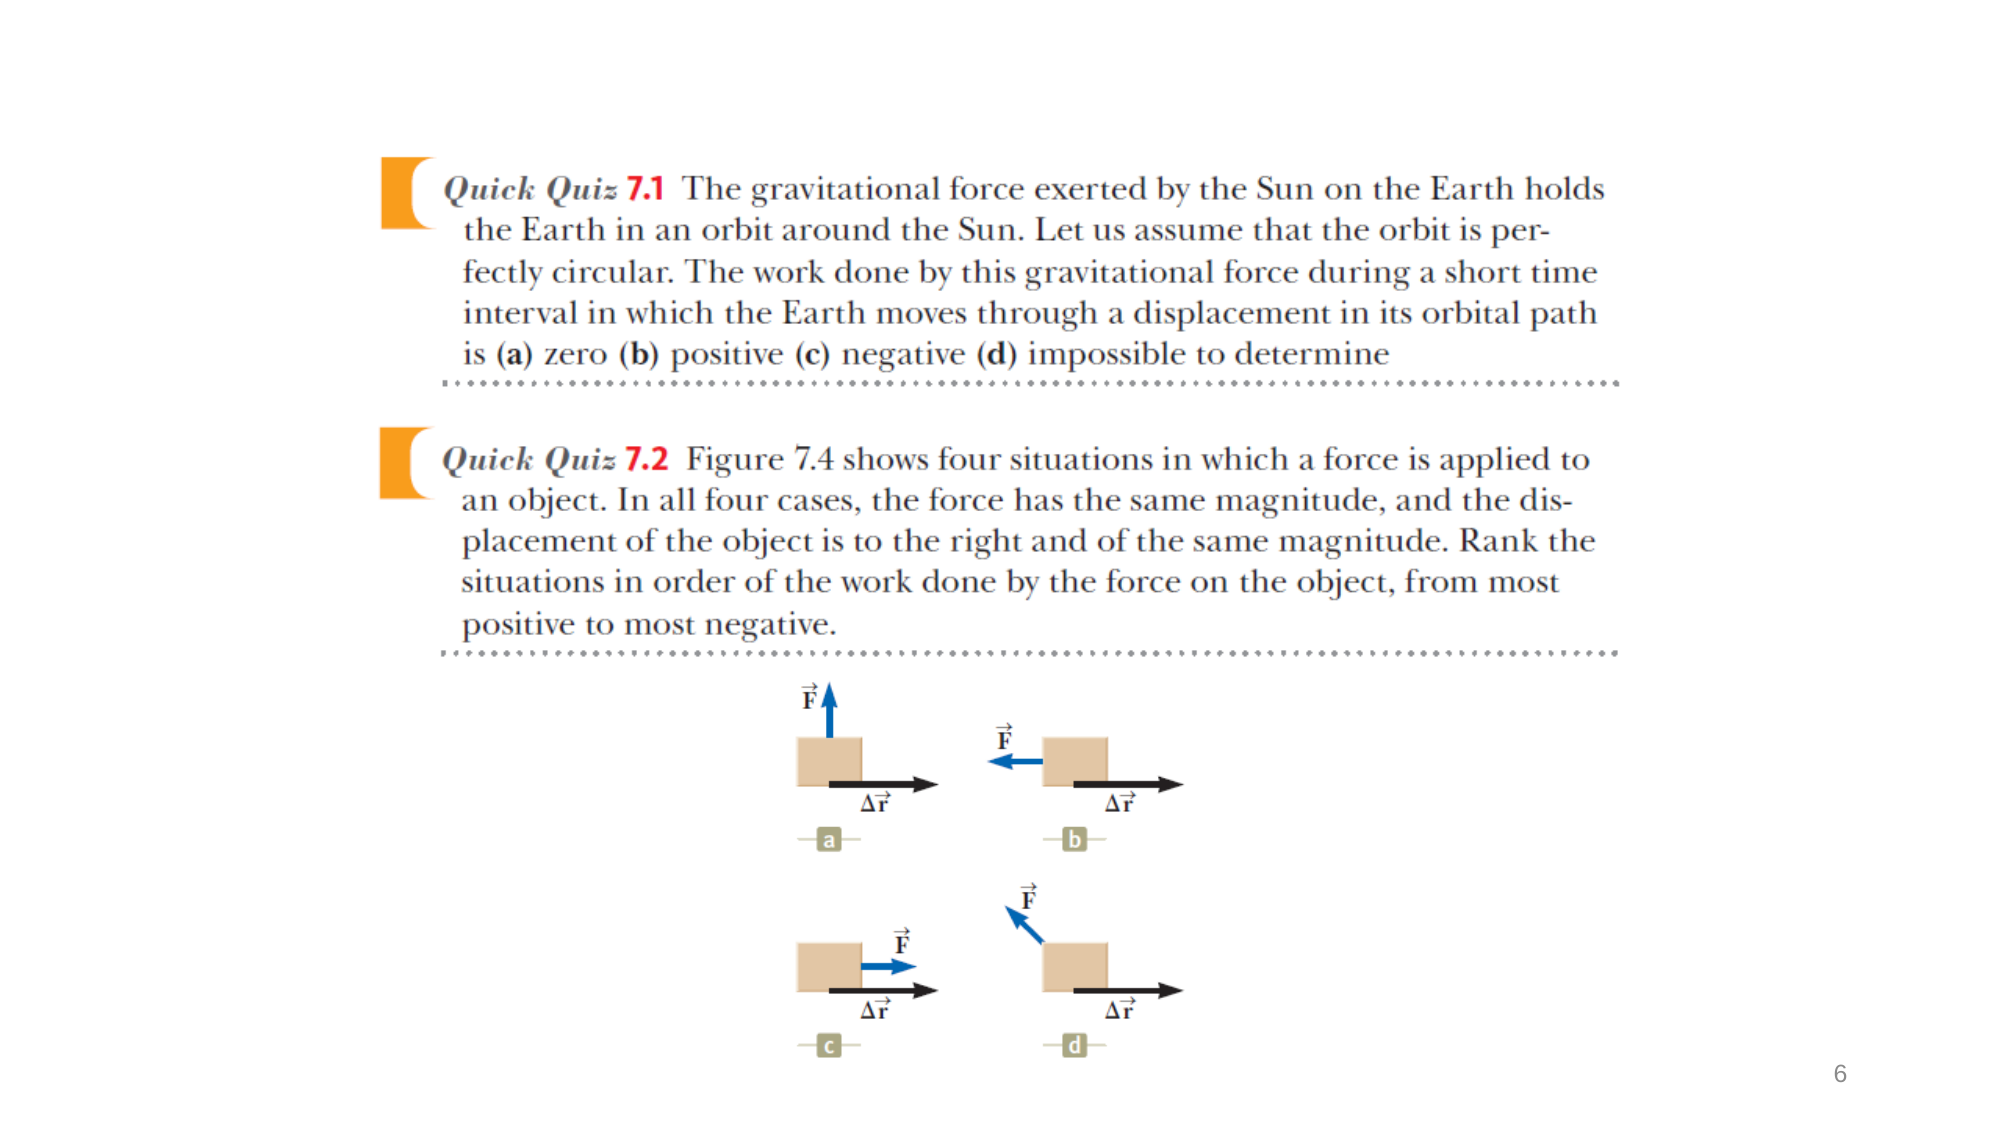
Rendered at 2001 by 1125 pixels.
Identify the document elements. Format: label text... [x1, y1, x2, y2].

picture [371, 148, 1635, 404]
picture [371, 420, 1632, 1073]
slide_number 6 [1412, 1042, 1863, 1103]
